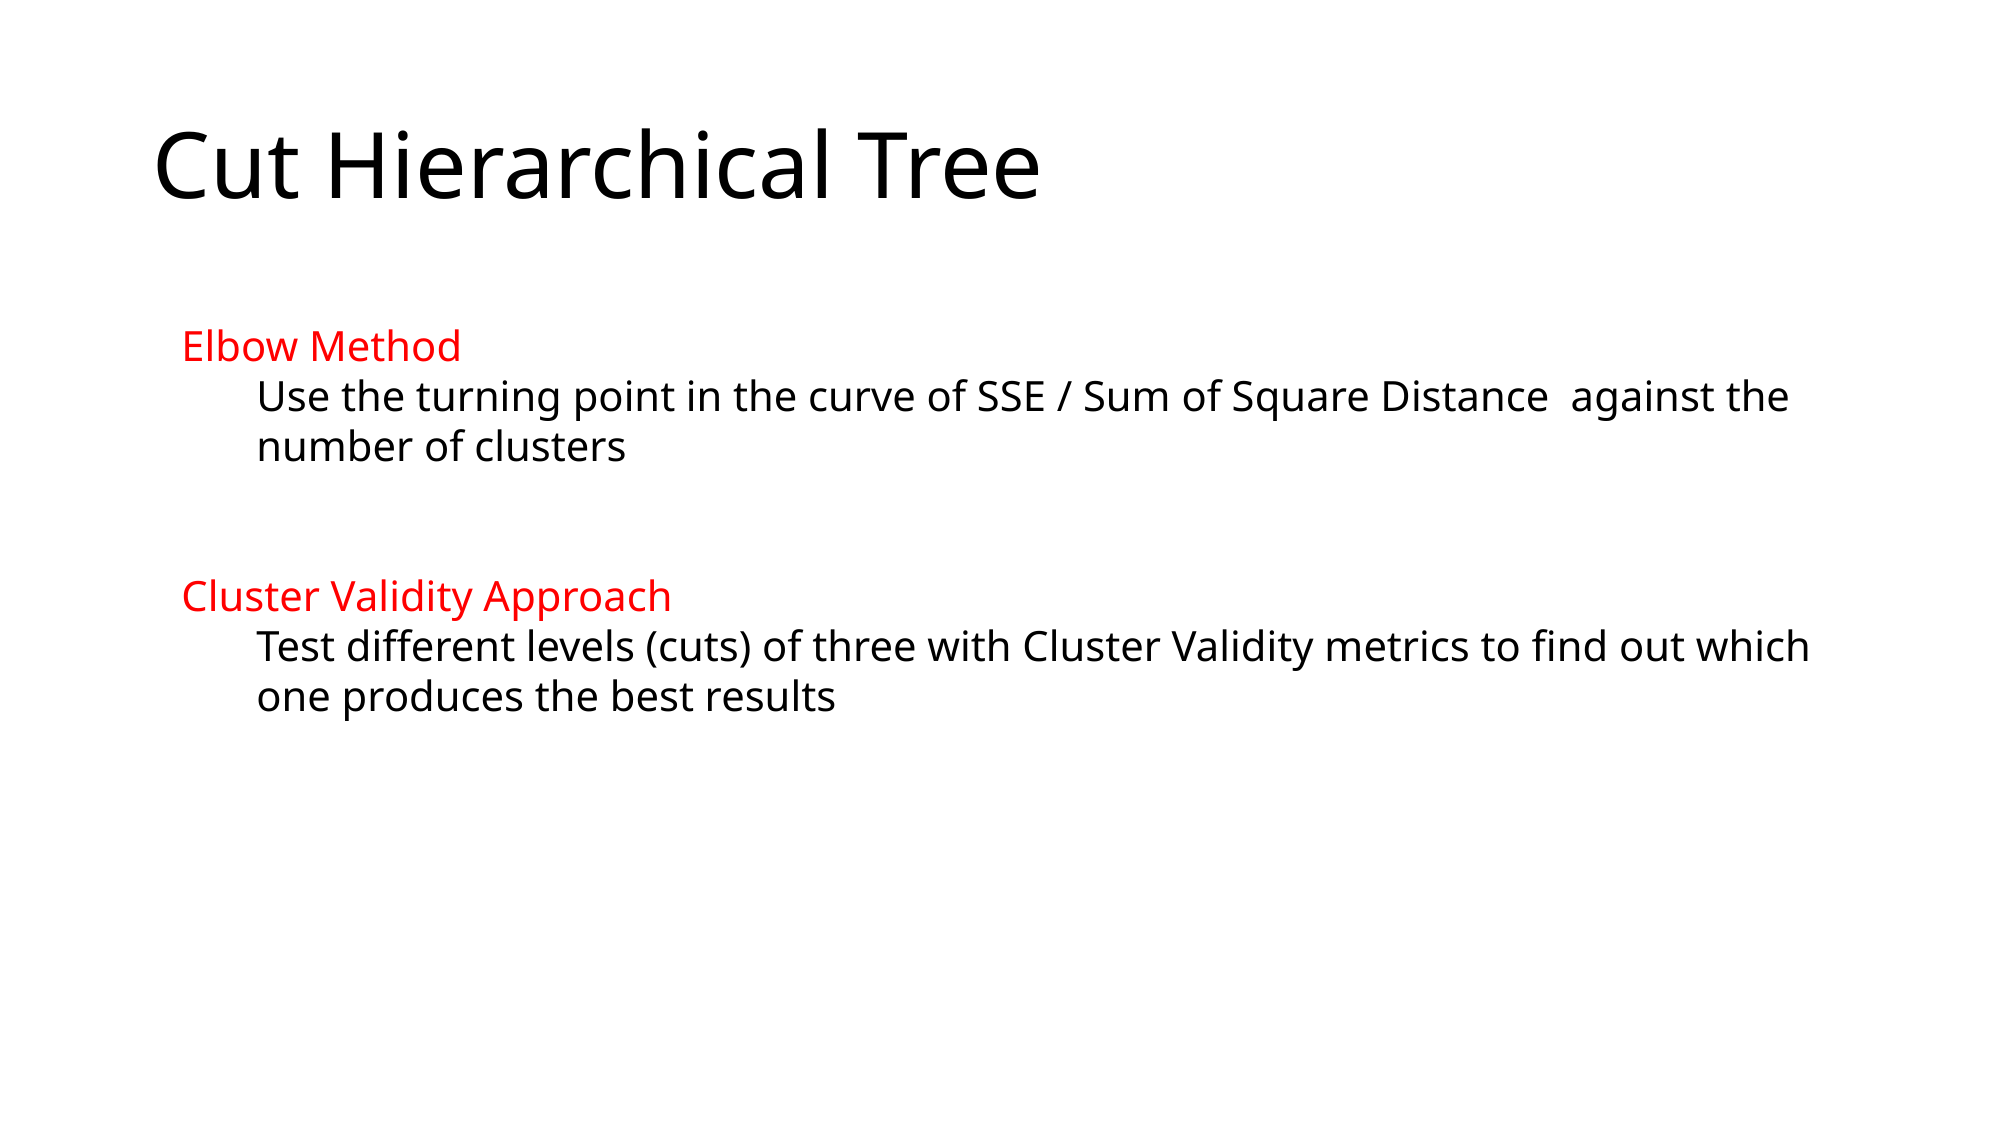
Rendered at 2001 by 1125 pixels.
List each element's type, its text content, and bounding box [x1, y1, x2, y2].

text_box Elbow Method Use the turning point in the curve of SSE / Sum of Square Distance against the number of clusters Cluster Validity Approach Test different levels (cuts) of three with Cluster Validity metrics to find out which one produces the best results [166, 312, 1839, 773]
title Cut Hierarchical Tree [137, 59, 1863, 278]
